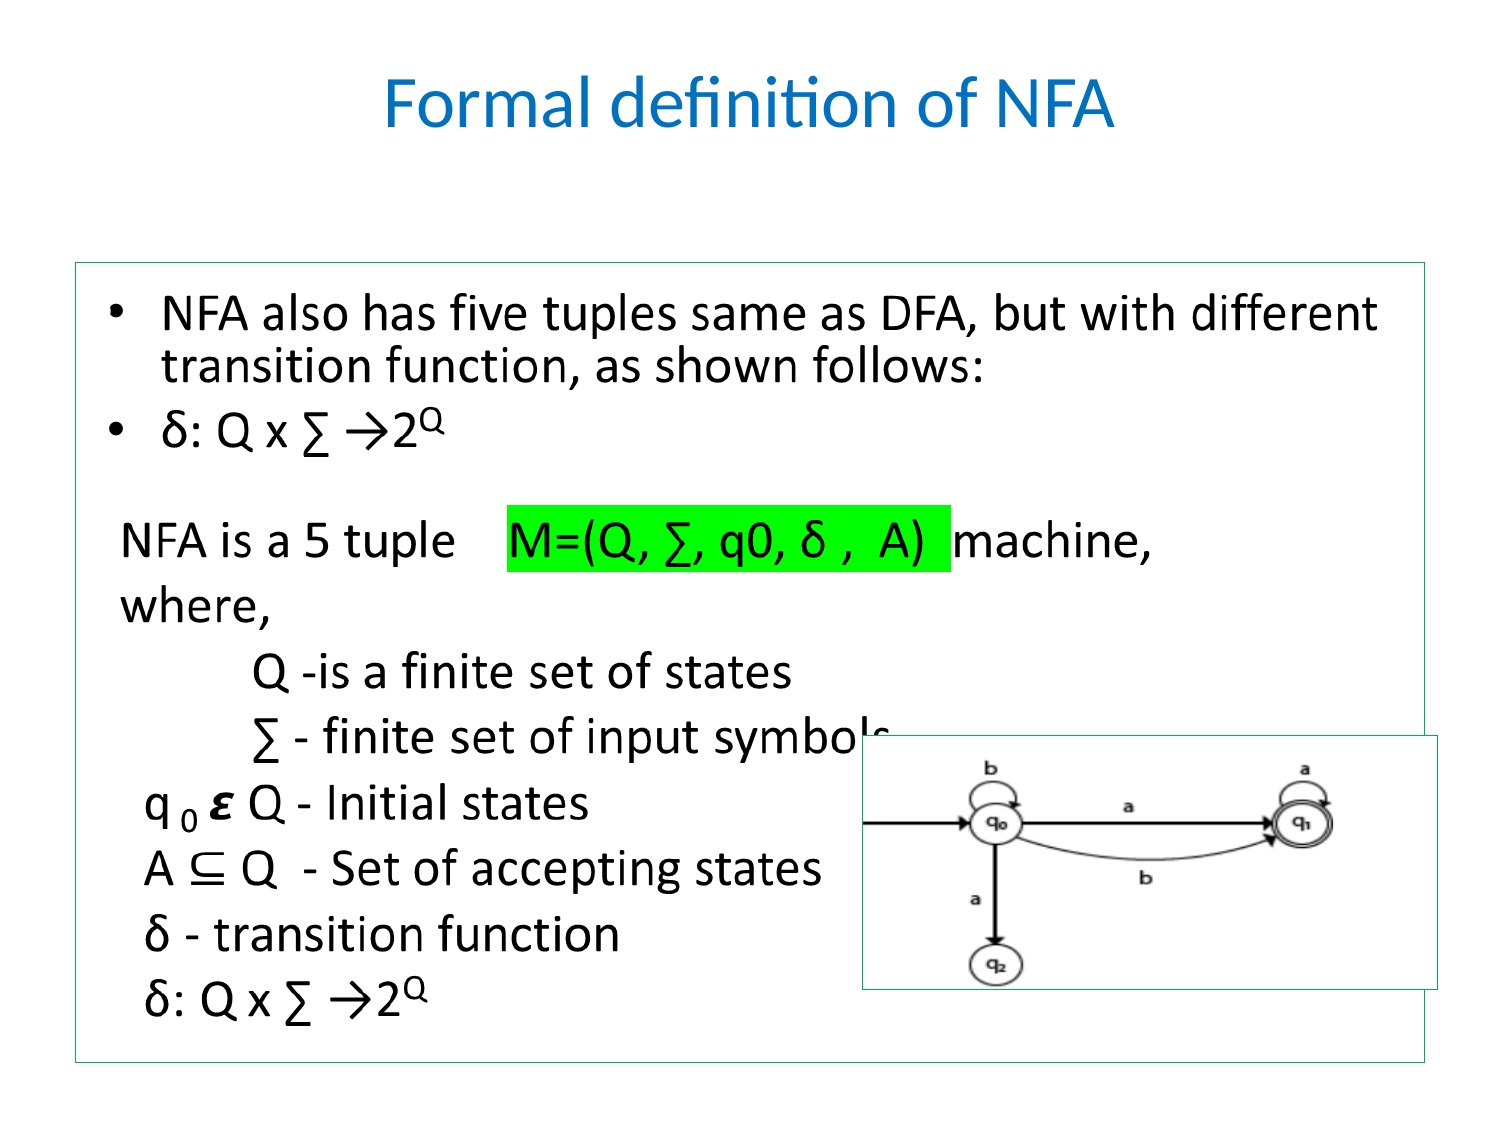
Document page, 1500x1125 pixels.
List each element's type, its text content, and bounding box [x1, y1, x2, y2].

list [75, 262, 1425, 1063]
picture [862, 734, 1438, 991]
title Formal definition of NFA [75, 45, 1425, 150]
